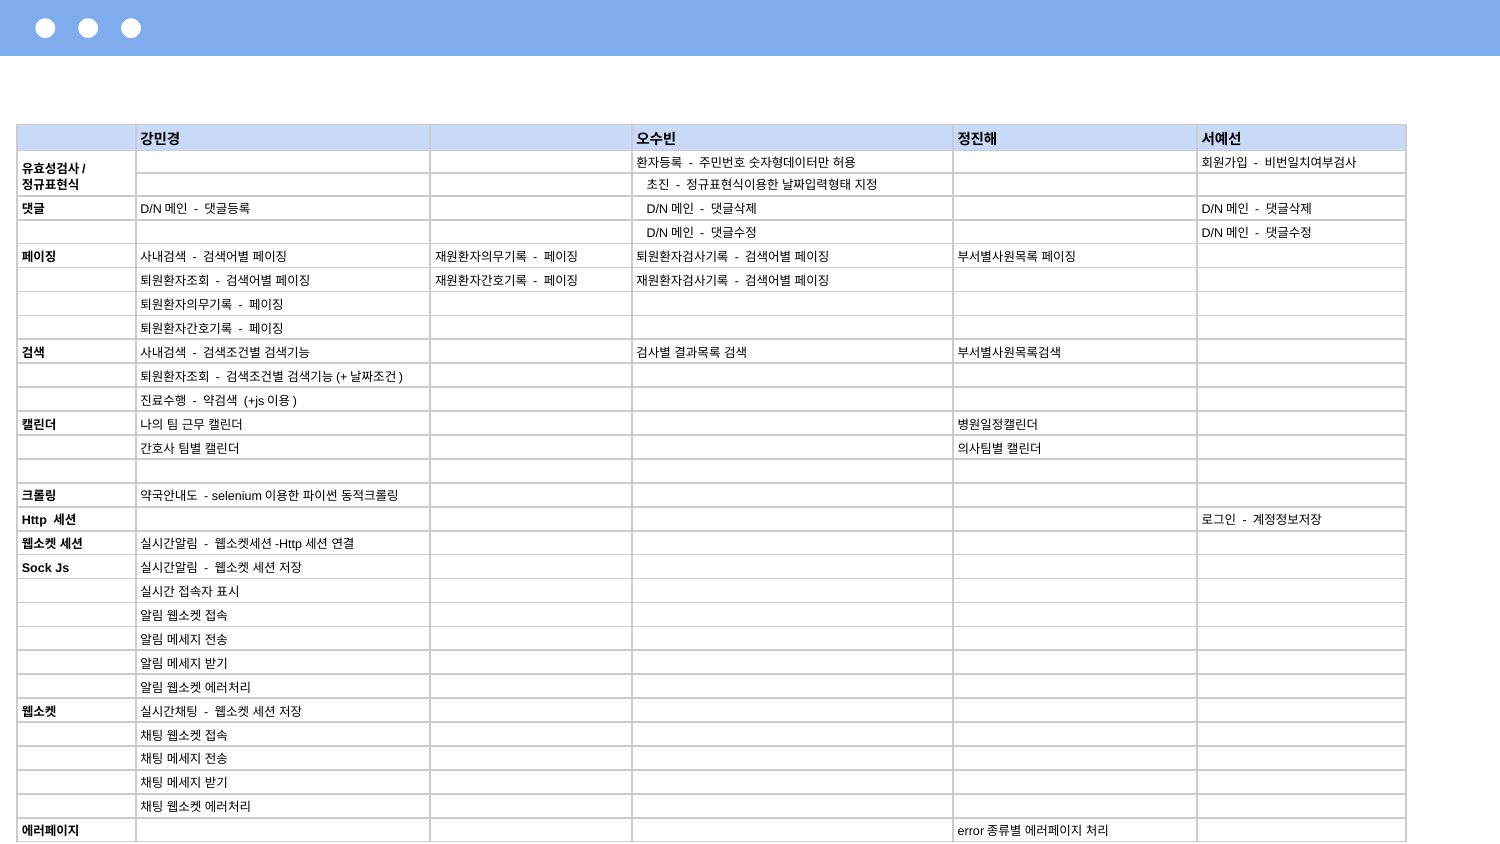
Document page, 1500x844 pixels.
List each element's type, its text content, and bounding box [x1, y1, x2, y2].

table_cell Sock Js [18, 555, 135, 578]
table_cell [954, 747, 1196, 769]
table_cell [633, 651, 952, 673]
table_cell [1198, 627, 1405, 649]
table_cell [18, 388, 135, 410]
table_cell 재원환자검사기록 - 검색어별 페이징 [633, 268, 952, 291]
table_cell [954, 651, 1196, 673]
table_cell [1198, 795, 1405, 817]
table_cell 채팅 메세지 받기 [137, 771, 429, 793]
table_cell 나의 팀 근무 캘린더 [137, 412, 429, 434]
table_cell [18, 747, 135, 769]
table_cell 채팅 웹소켓 에러처리 [137, 795, 429, 817]
table_cell 알림 웹소켓 에러처리 [137, 675, 429, 697]
table_header [18, 125, 135, 150]
table_cell [18, 579, 135, 602]
table_cell 채팅 웹소켓 접속 [137, 723, 429, 745]
table_cell [633, 627, 952, 649]
table_cell [954, 174, 1196, 195]
table_cell [633, 532, 952, 554]
table_cell [633, 579, 952, 602]
table_cell 로그인 - 계정정보저장 [1198, 508, 1405, 530]
table_cell 의사팀별 캘린더 [954, 436, 1196, 458]
table_cell [1198, 436, 1405, 458]
table_cell [633, 388, 952, 410]
table_cell [1198, 484, 1405, 506]
table_cell 검색 [18, 340, 135, 362]
table_cell [18, 795, 135, 817]
table_cell 에러페이지 [18, 819, 135, 841]
table_cell [431, 316, 631, 338]
table_cell [18, 675, 135, 697]
table_cell 실시간 접속자 표시 [137, 579, 429, 602]
table_cell [18, 436, 135, 458]
table_cell [954, 579, 1196, 602]
table_cell [954, 508, 1196, 530]
table_cell [431, 364, 631, 386]
table_cell [431, 795, 631, 817]
table_cell 간호사 팀별 캘린더 [137, 436, 429, 458]
table_cell [18, 603, 135, 626]
table_cell 실시간채팅 - 웹소켓 세션 저장 [137, 699, 429, 721]
table_cell [954, 151, 1196, 172]
table_cell 채팅 메세지 전송 [137, 747, 429, 769]
table_cell [431, 723, 631, 745]
table_cell [633, 747, 952, 769]
table_cell [1198, 388, 1405, 410]
table_cell [18, 651, 135, 673]
table_cell 병원일정캘린더 [954, 412, 1196, 434]
table_cell [18, 460, 135, 482]
table_cell D/N메인 - 댓글등록 [137, 197, 429, 219]
table_cell 퇴원환자검사기록 - 검색어별 페이징 [633, 244, 952, 267]
table_cell [1198, 292, 1405, 315]
table_cell [1198, 723, 1405, 745]
table_cell [18, 771, 135, 793]
table_cell [431, 197, 631, 219]
table_cell 퇴원환자간호기록 - 페이징 [137, 316, 429, 338]
table_cell [954, 699, 1196, 721]
table_cell [633, 723, 952, 745]
table_cell [1198, 819, 1405, 841]
table_cell [18, 268, 135, 291]
table_cell [633, 771, 952, 793]
table_cell [954, 555, 1196, 578]
table_cell 크롤링 [18, 484, 135, 506]
table_cell [1198, 603, 1405, 626]
table_cell 웹소켓 세션 [18, 532, 135, 554]
table_cell [1198, 555, 1405, 578]
table_header 오수빈 [633, 125, 952, 150]
table_cell 회원가입 - 비번일치여부검사 [1198, 151, 1405, 172]
table_cell [954, 221, 1196, 243]
table_cell [18, 316, 135, 338]
table_cell [954, 364, 1196, 386]
table_cell [954, 292, 1196, 315]
table_cell [1198, 651, 1405, 673]
table_cell [633, 508, 952, 530]
table_cell [431, 675, 631, 697]
table_cell [1198, 771, 1405, 793]
table_cell [137, 508, 429, 530]
table_cell 재원환자간호기록 - 페이징 [431, 268, 631, 291]
table_cell 환자등록 - 주민번호 숫자형데이터만 허용 [633, 151, 952, 172]
table_cell [954, 795, 1196, 817]
table_cell [431, 388, 631, 410]
table_cell [431, 508, 631, 530]
table_cell [431, 699, 631, 721]
table_cell [137, 174, 429, 195]
table_header 서예선 [1198, 125, 1405, 150]
table_cell [633, 675, 952, 697]
table_cell [431, 532, 631, 554]
table_cell [1198, 268, 1405, 291]
table_cell 초진 - 정규표현식이용한 날짜입력형태 지정 [633, 174, 952, 195]
table_cell [431, 292, 631, 315]
table_cell 부서별사원목록 페이징 [954, 244, 1196, 267]
table_cell 캘린더 [18, 412, 135, 434]
table_header 강민경 [137, 125, 429, 150]
table_cell error종류별 에러페이지 처리 [954, 819, 1196, 841]
table_cell [633, 460, 952, 482]
table_cell [431, 819, 631, 841]
table_cell [431, 436, 631, 458]
table_cell [431, 174, 631, 195]
table_cell 알림 메세지 전송 [137, 627, 429, 649]
table_cell [1198, 364, 1405, 386]
table_cell [431, 555, 631, 578]
table_cell [633, 555, 952, 578]
table_cell Http 세션 [18, 508, 135, 530]
table_cell [633, 316, 952, 338]
table_cell [1198, 675, 1405, 697]
table_cell [431, 651, 631, 673]
table_cell [431, 627, 631, 649]
table_header 정진해 [954, 125, 1196, 150]
table_cell 검사별 결과목록 검색 [633, 340, 952, 362]
table_cell [431, 579, 631, 602]
table_cell 페이징 [18, 244, 135, 267]
table_cell [18, 292, 135, 315]
table_cell D/N메인 - 댓글수정 [633, 221, 952, 243]
table_cell [137, 221, 429, 243]
table_cell D/N메인 - 댓글수정 [1198, 221, 1405, 243]
table_cell D/N메인 - 댓글삭제 [1198, 197, 1405, 219]
table_cell [954, 675, 1196, 697]
table_cell [633, 795, 952, 817]
table_cell [954, 627, 1196, 649]
table_cell [18, 221, 135, 243]
table_cell [633, 819, 952, 841]
table_cell [431, 412, 631, 434]
table_cell [137, 819, 429, 841]
table_cell [1198, 579, 1405, 602]
table_cell [1198, 316, 1405, 338]
table_cell [633, 484, 952, 506]
table_cell 웹소켓 [18, 699, 135, 721]
table_cell [431, 221, 631, 243]
table_cell [1198, 412, 1405, 434]
table_cell [954, 460, 1196, 482]
table_cell 사내검색 - 검색어별 페이징 [137, 244, 429, 267]
table_cell 알림 웹소켓 접속 [137, 603, 429, 626]
table_cell [954, 532, 1196, 554]
table_cell [1198, 747, 1405, 769]
table_cell 재원환자의무기록 - 페이징 [431, 244, 631, 267]
table_cell [431, 603, 631, 626]
table_cell [18, 723, 135, 745]
table_header [431, 125, 631, 150]
table_cell [954, 484, 1196, 506]
table_cell 알림 메세지 받기 [137, 651, 429, 673]
table_cell [954, 771, 1196, 793]
table_cell [954, 268, 1196, 291]
table_cell 퇴원환자조회 - 검색어별 페이징 [137, 268, 429, 291]
table_cell 실시간알림 - 웹소켓세션-Http세션 연결 [137, 532, 429, 554]
table_cell [1198, 340, 1405, 362]
table_cell 퇴원환자조회 - 검색조건별 검색기능(+날짜조건) [137, 364, 429, 386]
table_cell [1198, 460, 1405, 482]
table_cell 유효성검사/ 정규표현식 [18, 151, 135, 195]
table_cell [137, 460, 429, 482]
table_cell [1198, 174, 1405, 195]
table_cell [1198, 532, 1405, 554]
table_cell 진료수행 - 약검색 (+js이용) [137, 388, 429, 410]
table_cell 부서별사원목록검색 [954, 340, 1196, 362]
table_cell [431, 151, 631, 172]
table_cell [431, 460, 631, 482]
table_cell [18, 627, 135, 649]
table_cell [954, 388, 1196, 410]
table_cell [954, 316, 1196, 338]
table_cell 실시간알림 - 웹소켓 세션 저장 [137, 555, 429, 578]
table_cell 사내검색 - 검색조건별 검색기능 [137, 340, 429, 362]
table_cell D/N메인 - 댓글삭제 [633, 197, 952, 219]
table_cell [137, 151, 429, 172]
table_cell [1198, 244, 1405, 267]
table_cell [954, 603, 1196, 626]
table_cell [633, 364, 952, 386]
table_cell 댓글 [18, 197, 135, 219]
table_cell [18, 364, 135, 386]
table_cell [633, 699, 952, 721]
table_cell [954, 197, 1196, 219]
table_cell [1198, 699, 1405, 721]
table_cell [633, 436, 952, 458]
table_cell [431, 340, 631, 362]
table_cell [431, 771, 631, 793]
table_cell 약국안내도 - selenium이용한 파이썬 동적크롤링 [137, 484, 429, 506]
table_cell [431, 747, 631, 769]
table_cell [954, 723, 1196, 745]
table_cell 퇴원환자의무기록 - 페이징 [137, 292, 429, 315]
table_cell [633, 292, 952, 315]
table_cell [633, 412, 952, 434]
table_cell [633, 603, 952, 626]
table_cell [431, 484, 631, 506]
